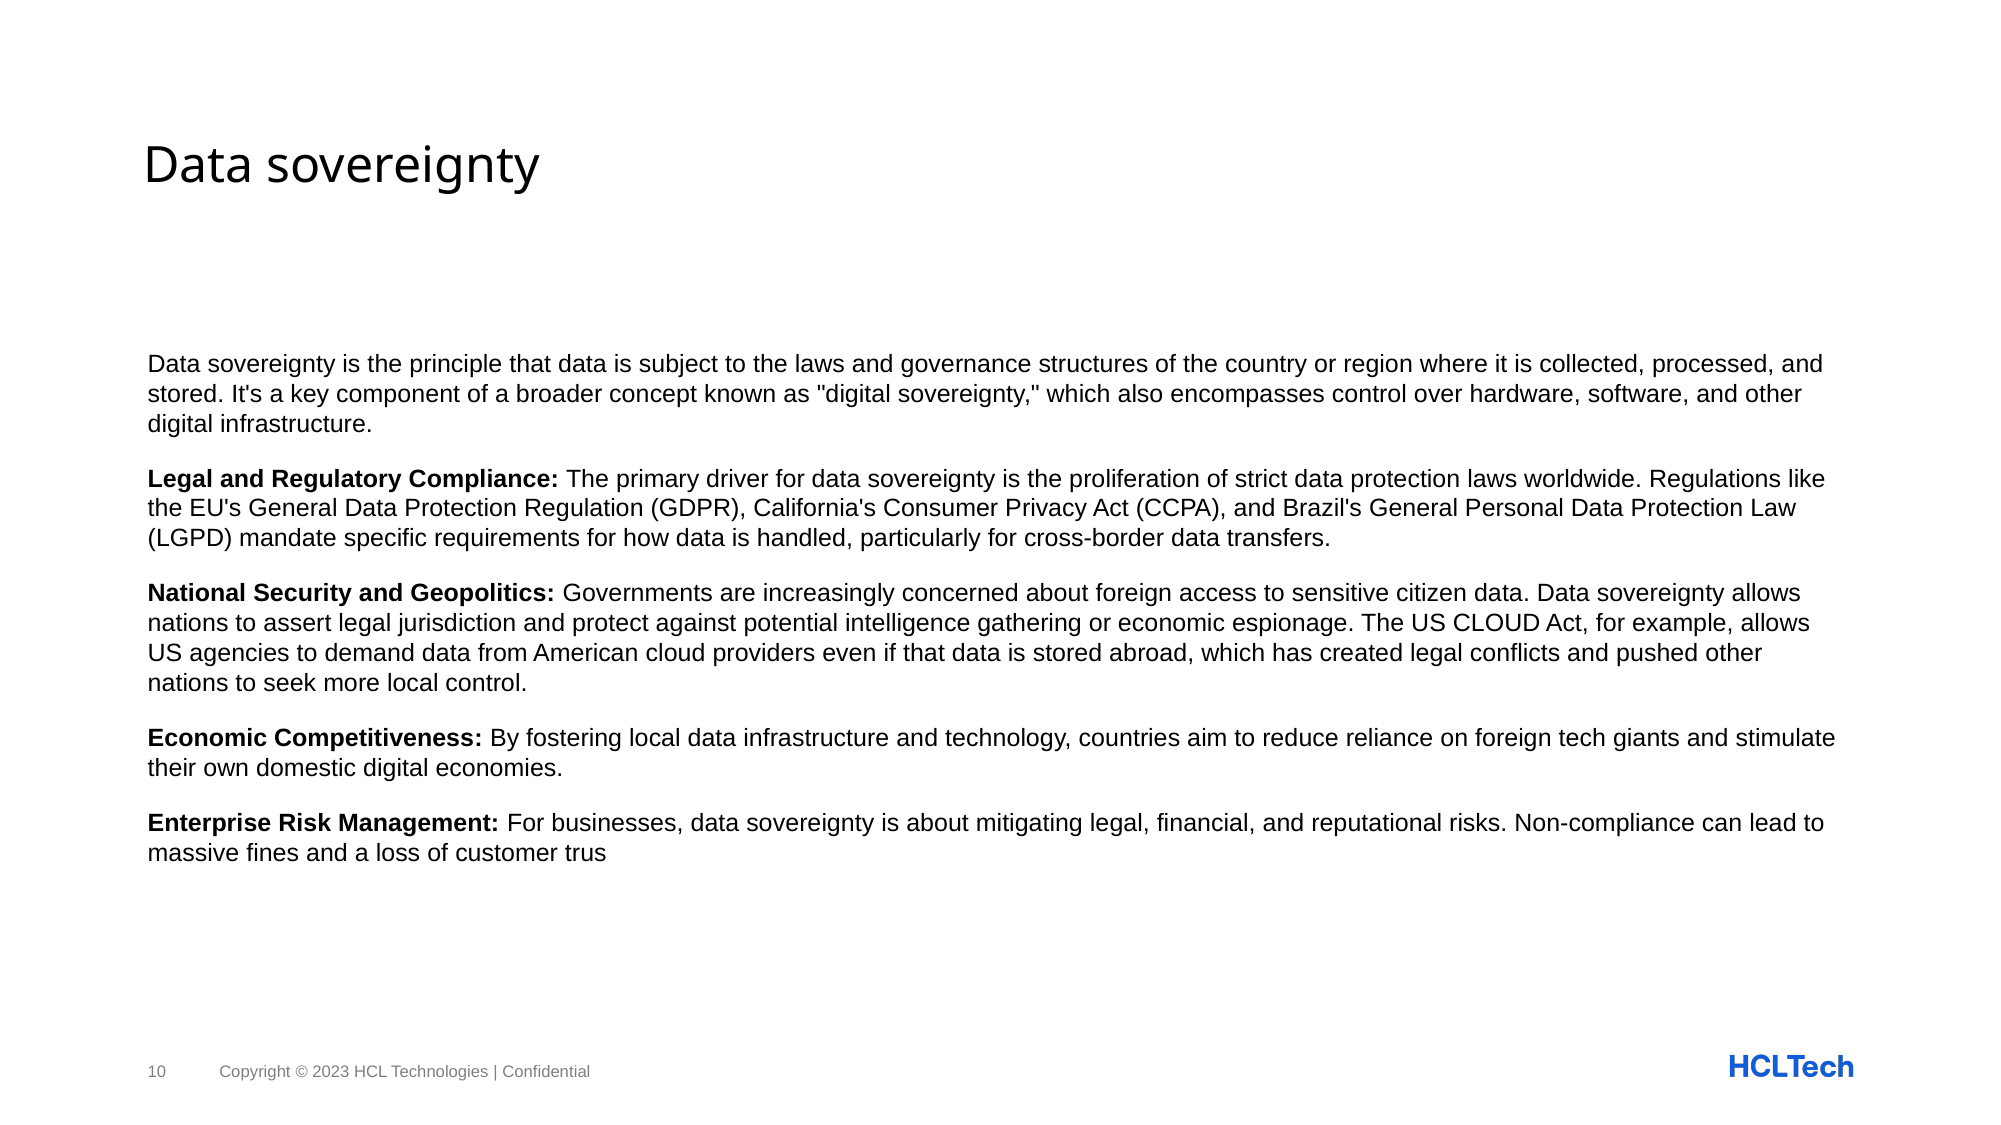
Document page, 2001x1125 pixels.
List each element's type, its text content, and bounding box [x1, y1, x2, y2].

picture [1719, 1044, 1864, 1088]
footer Copyright © 2023 HCL Technologies | Confidential [219, 1060, 895, 1081]
list Data sovereignty is the principle that data is subject to the laws and governance structures of the country or region where it is collected, processed, and stored. It's a key component of a broader concept known as "digital sovereignty," which also encompasses control over hardware, software, and other digital infrastructure. Legal and Regulatory Compliance: The primary driver for data sovereignty is the proliferation of strict data protection laws worldwide. Regulations like the EU's General Data Protection Regulation (GDPR), California's Consumer Privacy Act (CCPA), and Brazil's General Personal Data Protection Law (LGPD) mandate specific requirements for how data is handled, particularly for cross-border data transfers. National Security and Geopolitics: Governments are increasingly concerned about foreign access to sensitive citizen data. Data sovereignty allows nations to assert legal jurisdiction and protect against potential intelligence gathering or economic espionage. The US CLOUD Act, for example, allows US agencies to demand data from American cloud providers even if that data is stored abroad, which has created legal conflicts and pushed other nations to seek more local control. Economic Competitiveness: By fostering local data infrastructure and technology, countries aim to reduce reliance on foreign tech giants and stimulate their own domestic digital economies. Enterprise Risk Management: For businesses, data sovereignty is about mitigating legal, financial, and reputational risks. Non-compliance can lead to massive fines and a loss of customer trus [147, 347, 1853, 978]
title Data sovereignty [143, 142, 1853, 261]
slide_number 10 [147, 1060, 187, 1081]
